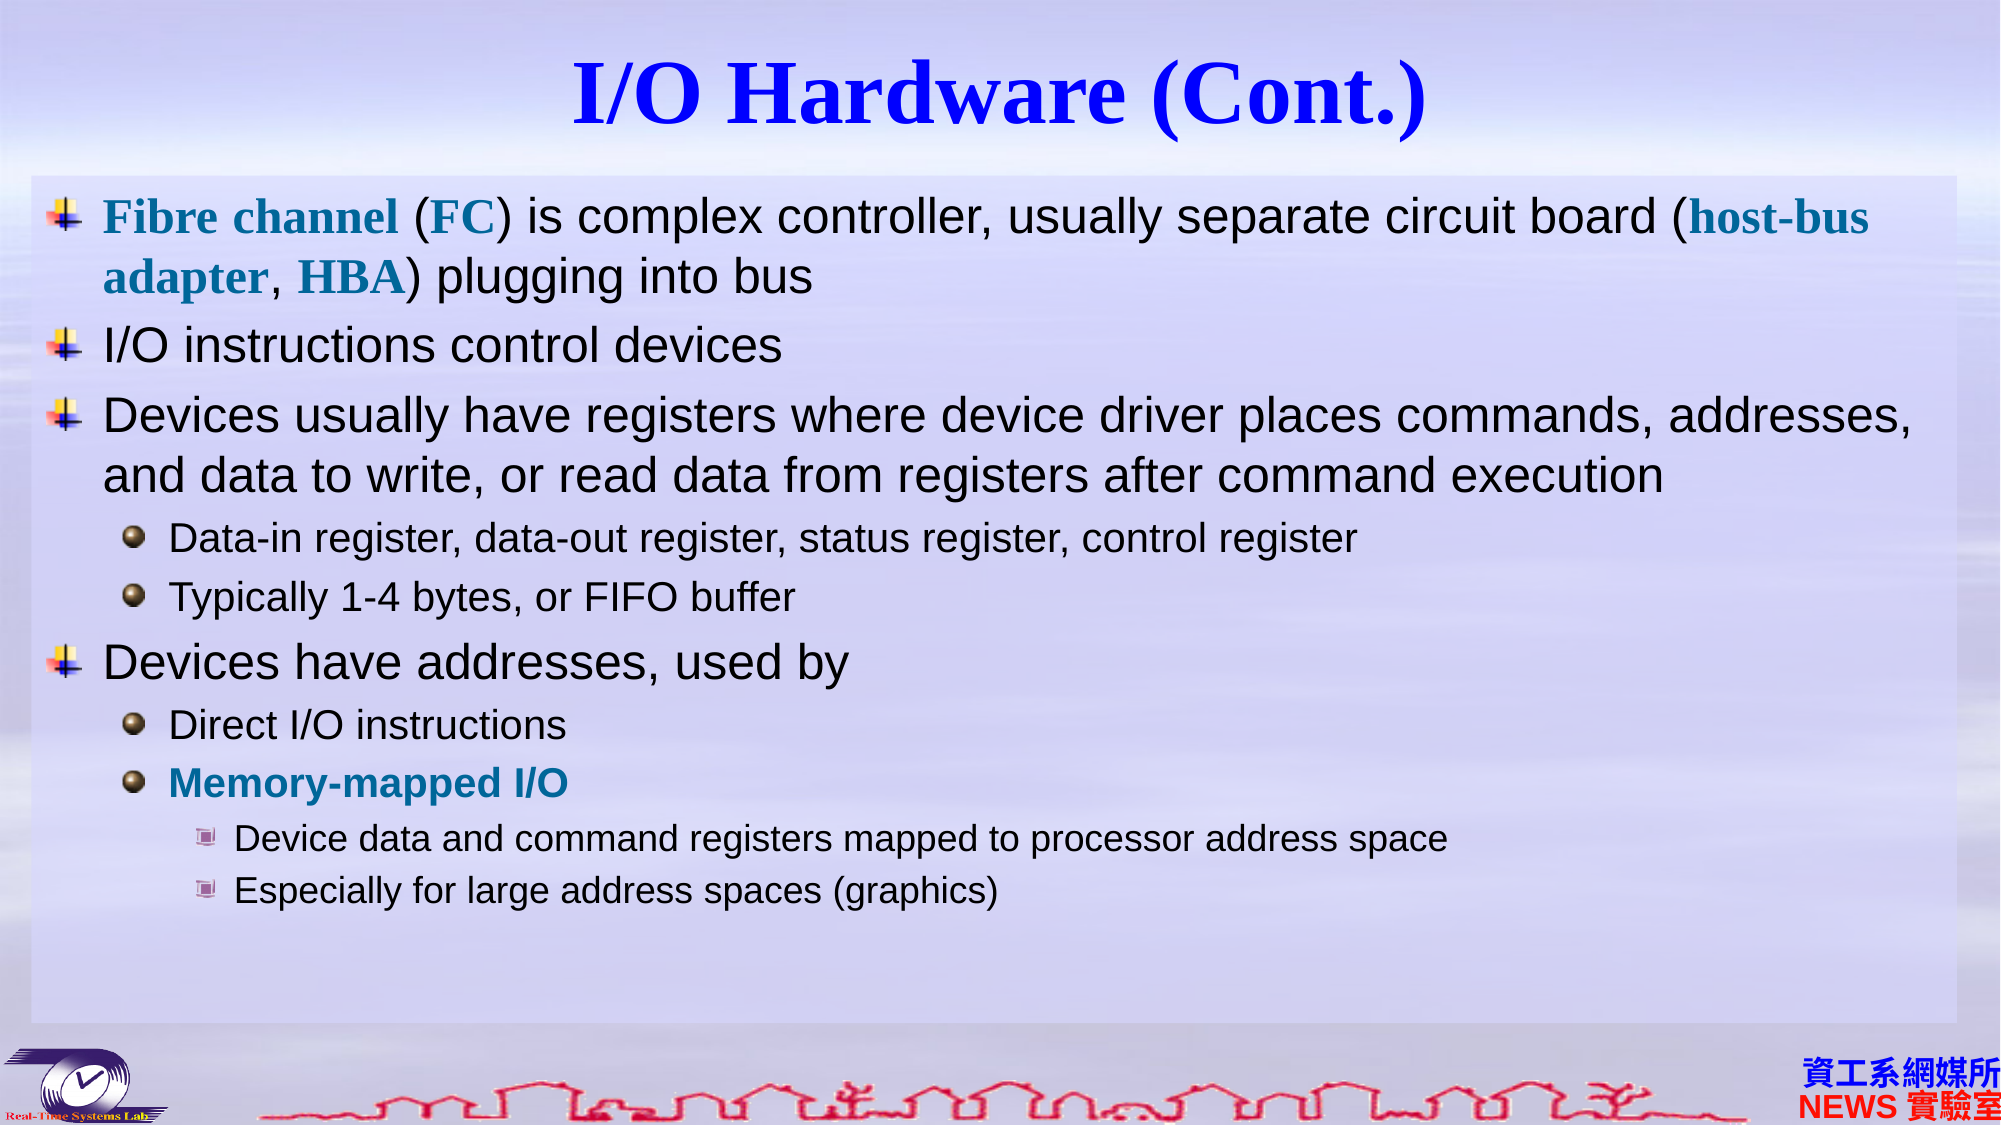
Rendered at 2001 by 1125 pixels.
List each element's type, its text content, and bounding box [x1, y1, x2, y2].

title I/O Hardware (Cont.) [324, 39, 1675, 134]
list Fibre channel (FC) is complex controller, usually separate circuit board (host-bus adapter, HBA) plugging into bus I/O instructions control devices Devices usually have registers where device driver places commands, addresses, and data to write, or read data from registers after command execution Data-in register, data-out register, status register, control register Typically 1-4 bytes, or FIFO buffer Devices have addresses, used by Direct I/O instructions Memory-mapped I/O Device data and command registers mapped to processor address space Especially for large address spaces (graphics) [31, 175, 1957, 1024]
picture [0, 0, 2001, 1125]
